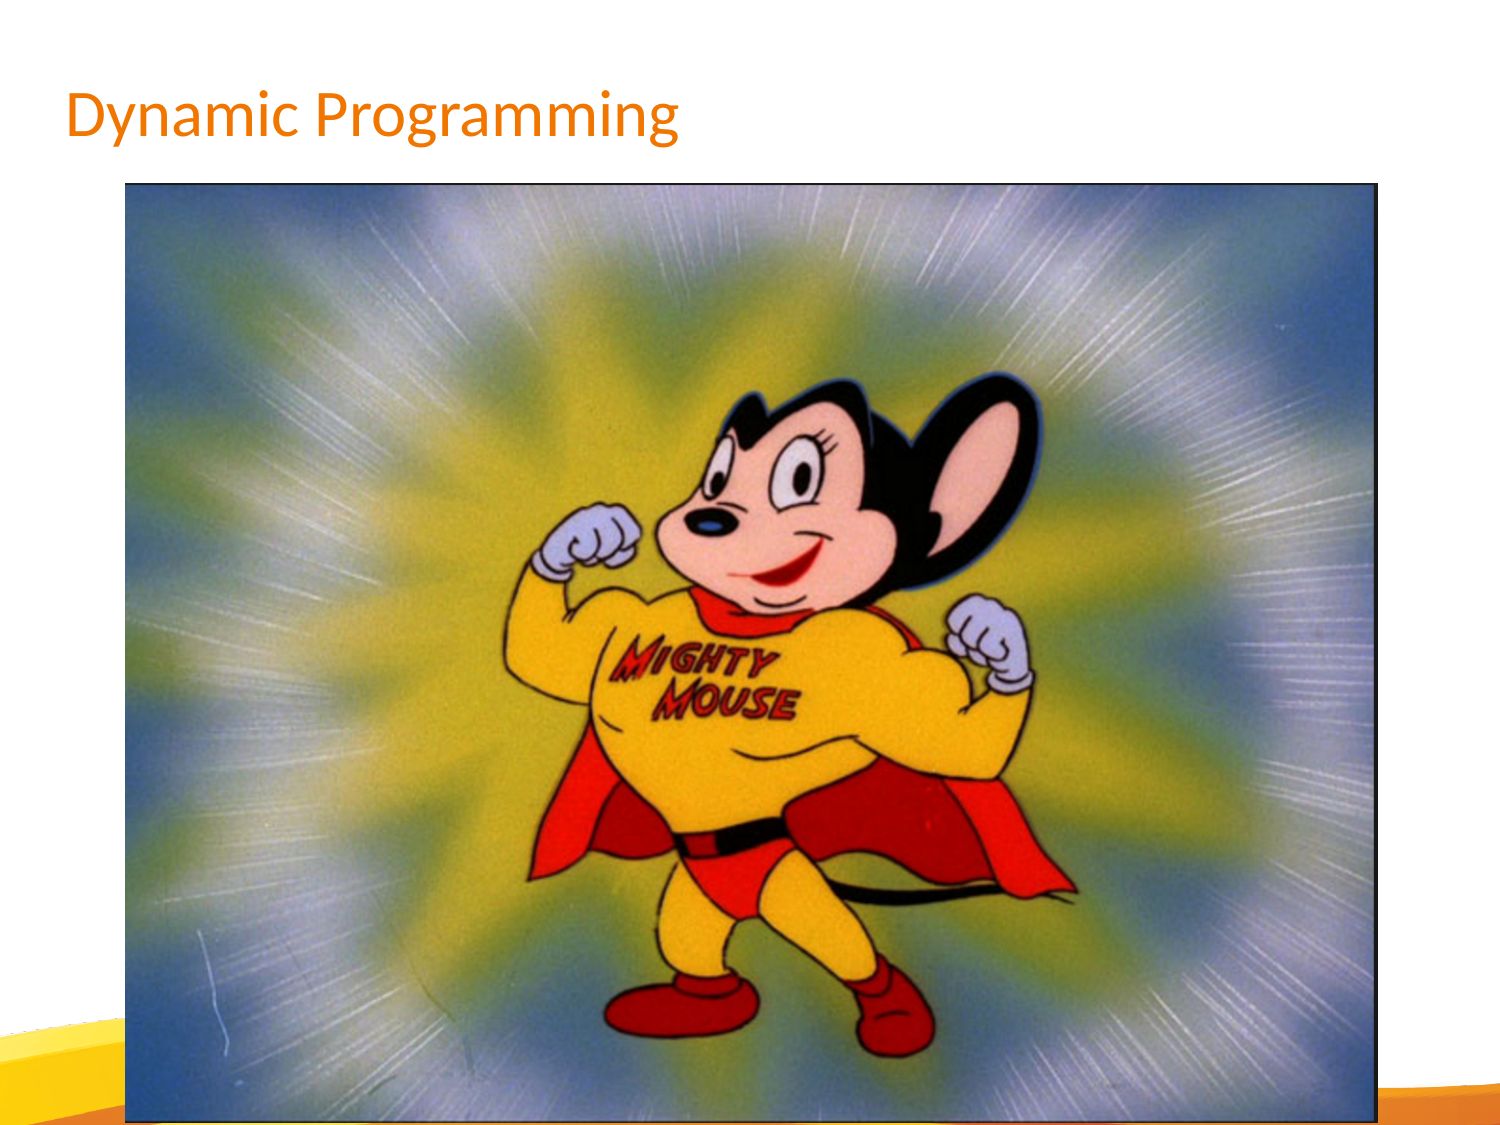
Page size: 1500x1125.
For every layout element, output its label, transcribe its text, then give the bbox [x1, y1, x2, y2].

picture [0, 182, 1500, 1125]
title Dynamic Programming [50, 62, 1400, 193]
